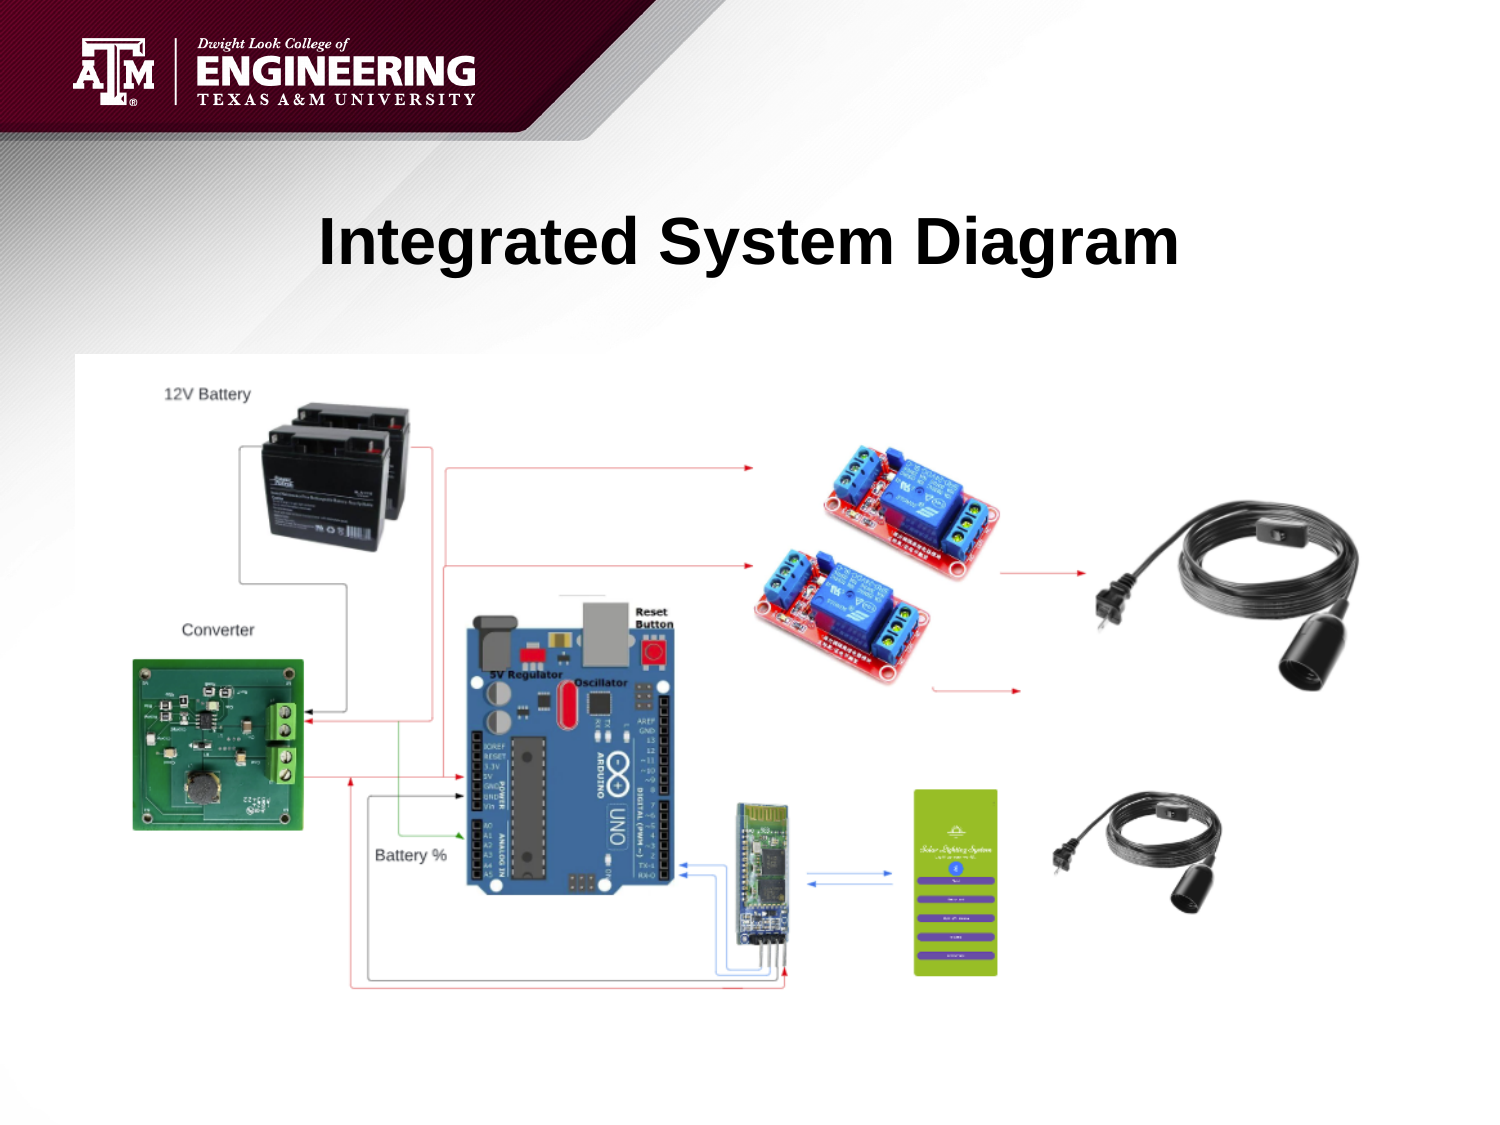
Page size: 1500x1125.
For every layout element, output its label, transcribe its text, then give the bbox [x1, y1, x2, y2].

title Integrated System Diagram [75, 172, 1425, 304]
picture [0, 0, 1500, 1125]
